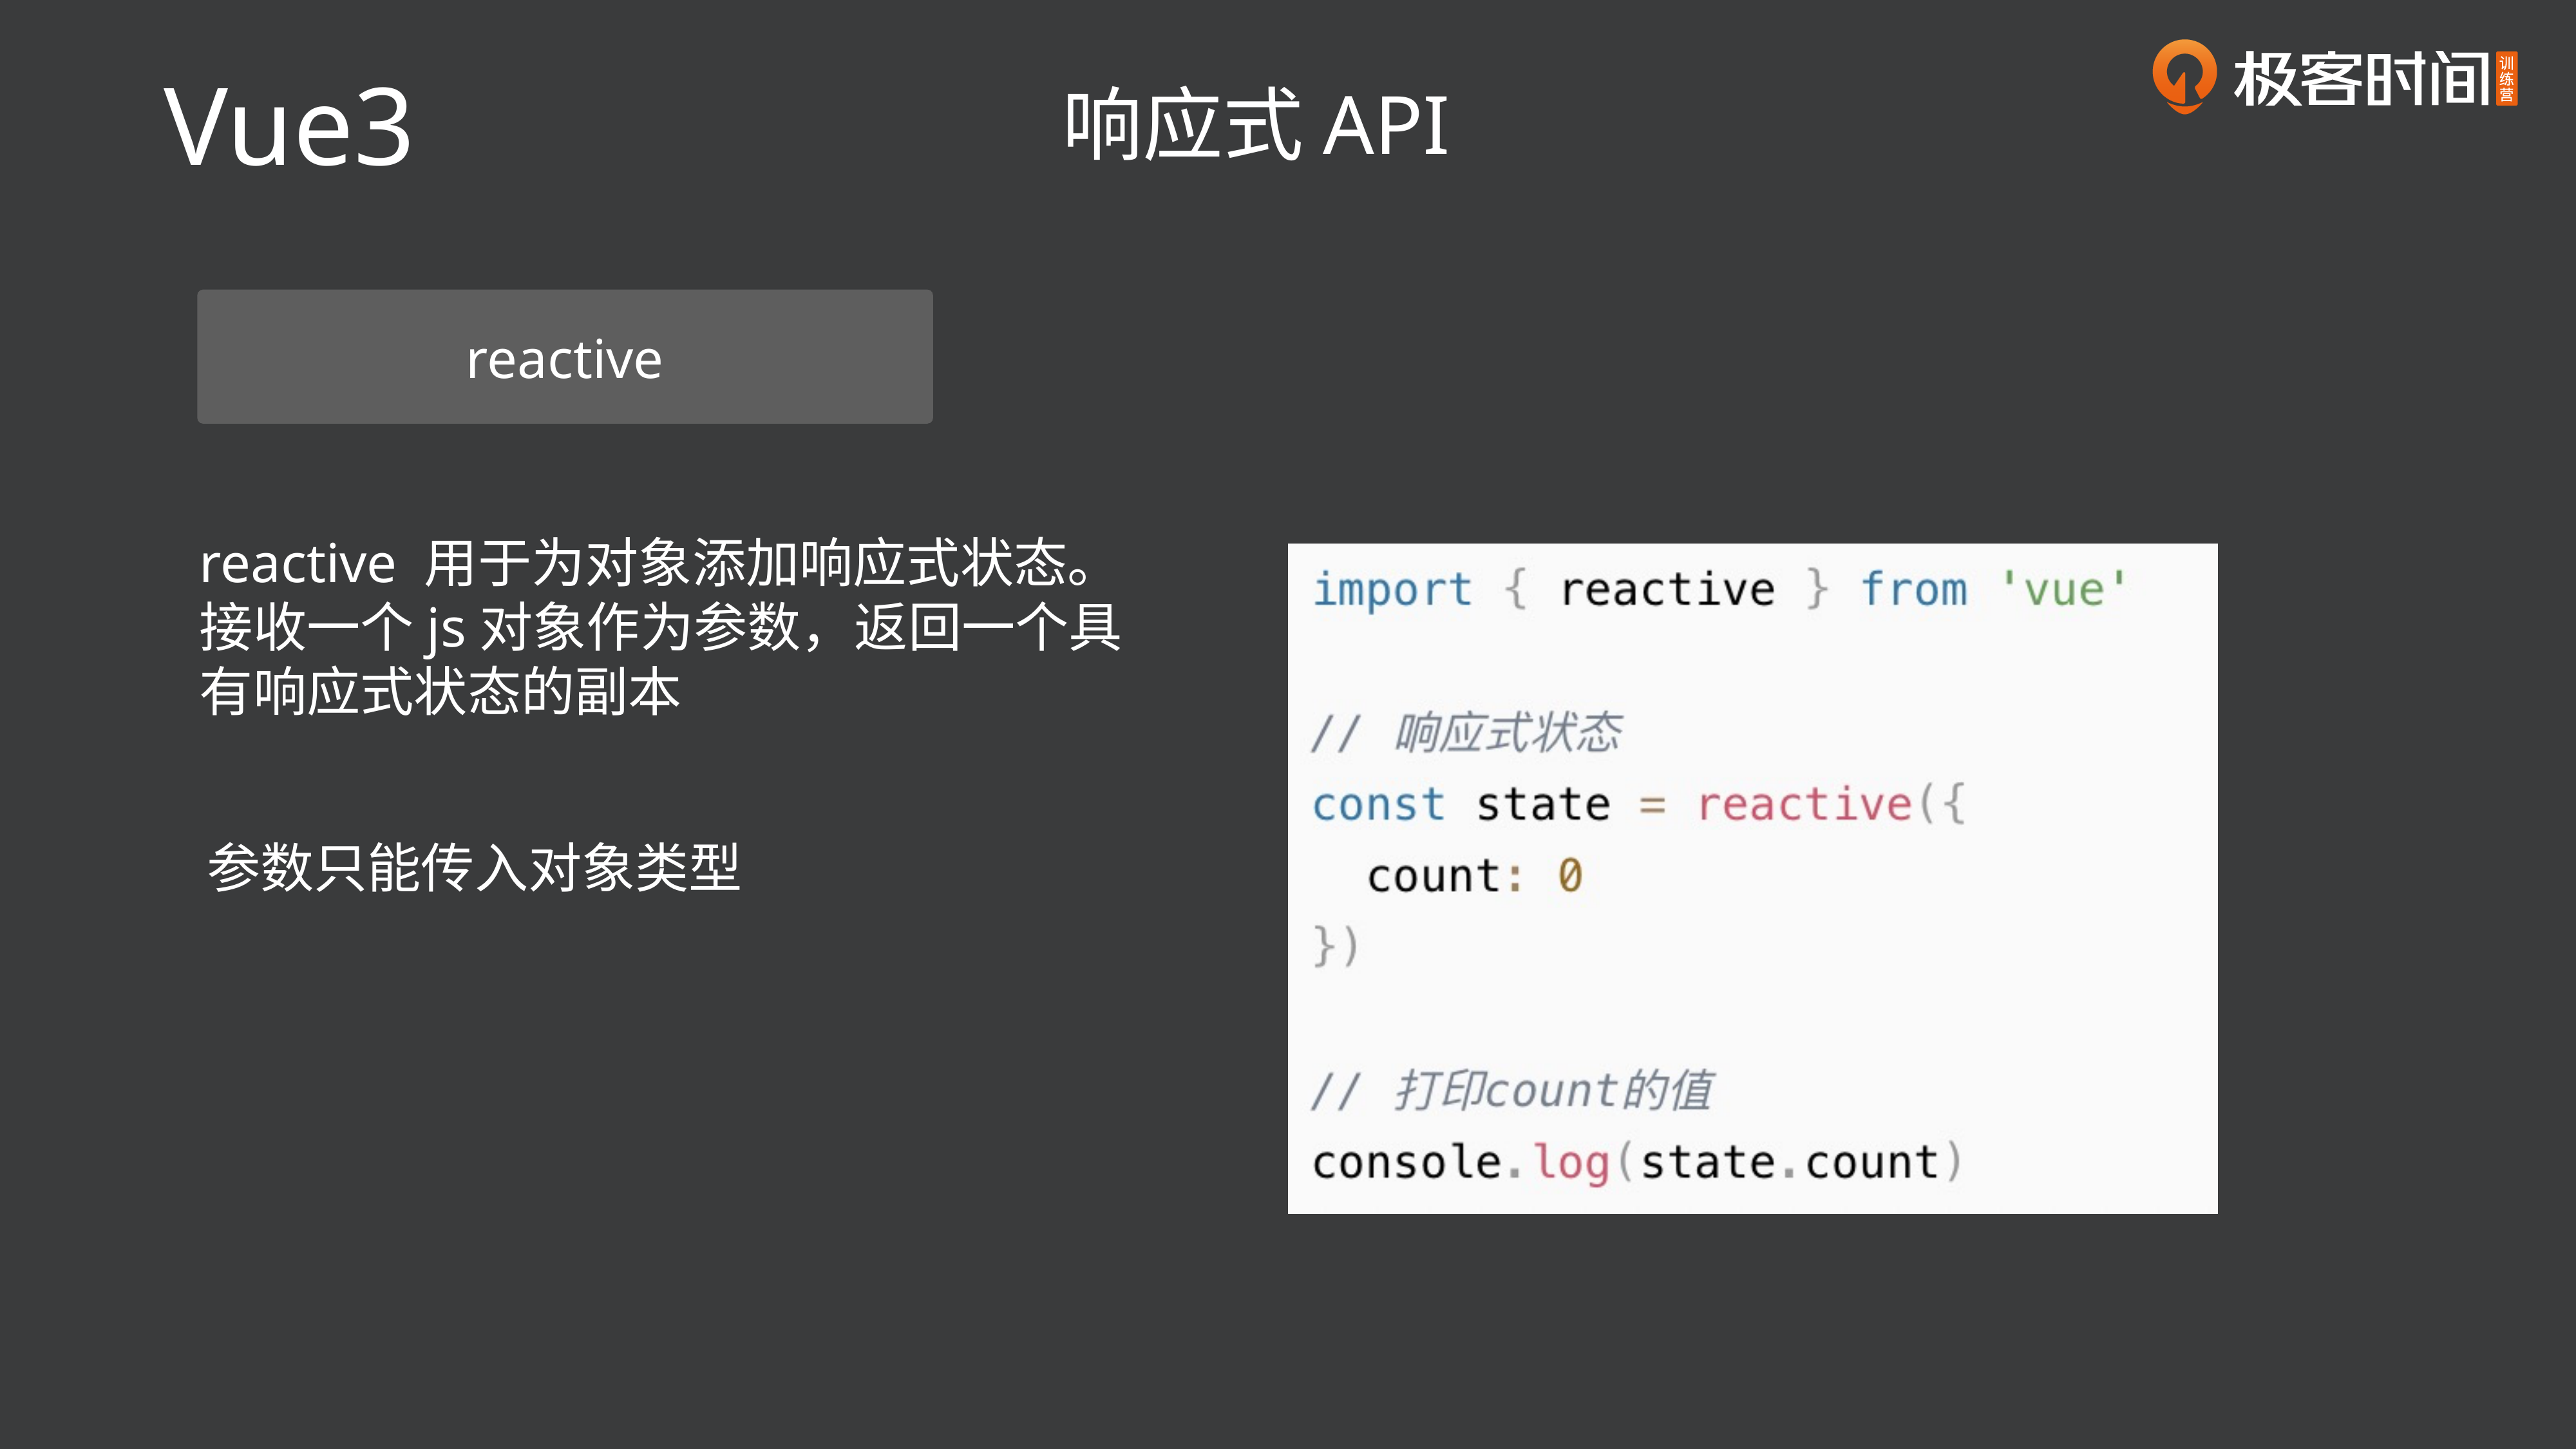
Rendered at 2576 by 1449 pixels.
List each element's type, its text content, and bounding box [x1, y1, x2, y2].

text_box 响应式API [872, 73, 1641, 171]
text_box 参数只能传入对象类型 [197, 829, 1127, 904]
picture [2102, 10, 2576, 147]
text_box reactive [197, 289, 933, 424]
text_box reactive 用于为对象添加响应式状态。接收一个js对象作为参数，返回一个具有响应式状态的副本 [190, 524, 1180, 727]
picture [1287, 544, 2218, 1214]
text_box Vue3 [158, 55, 936, 189]
